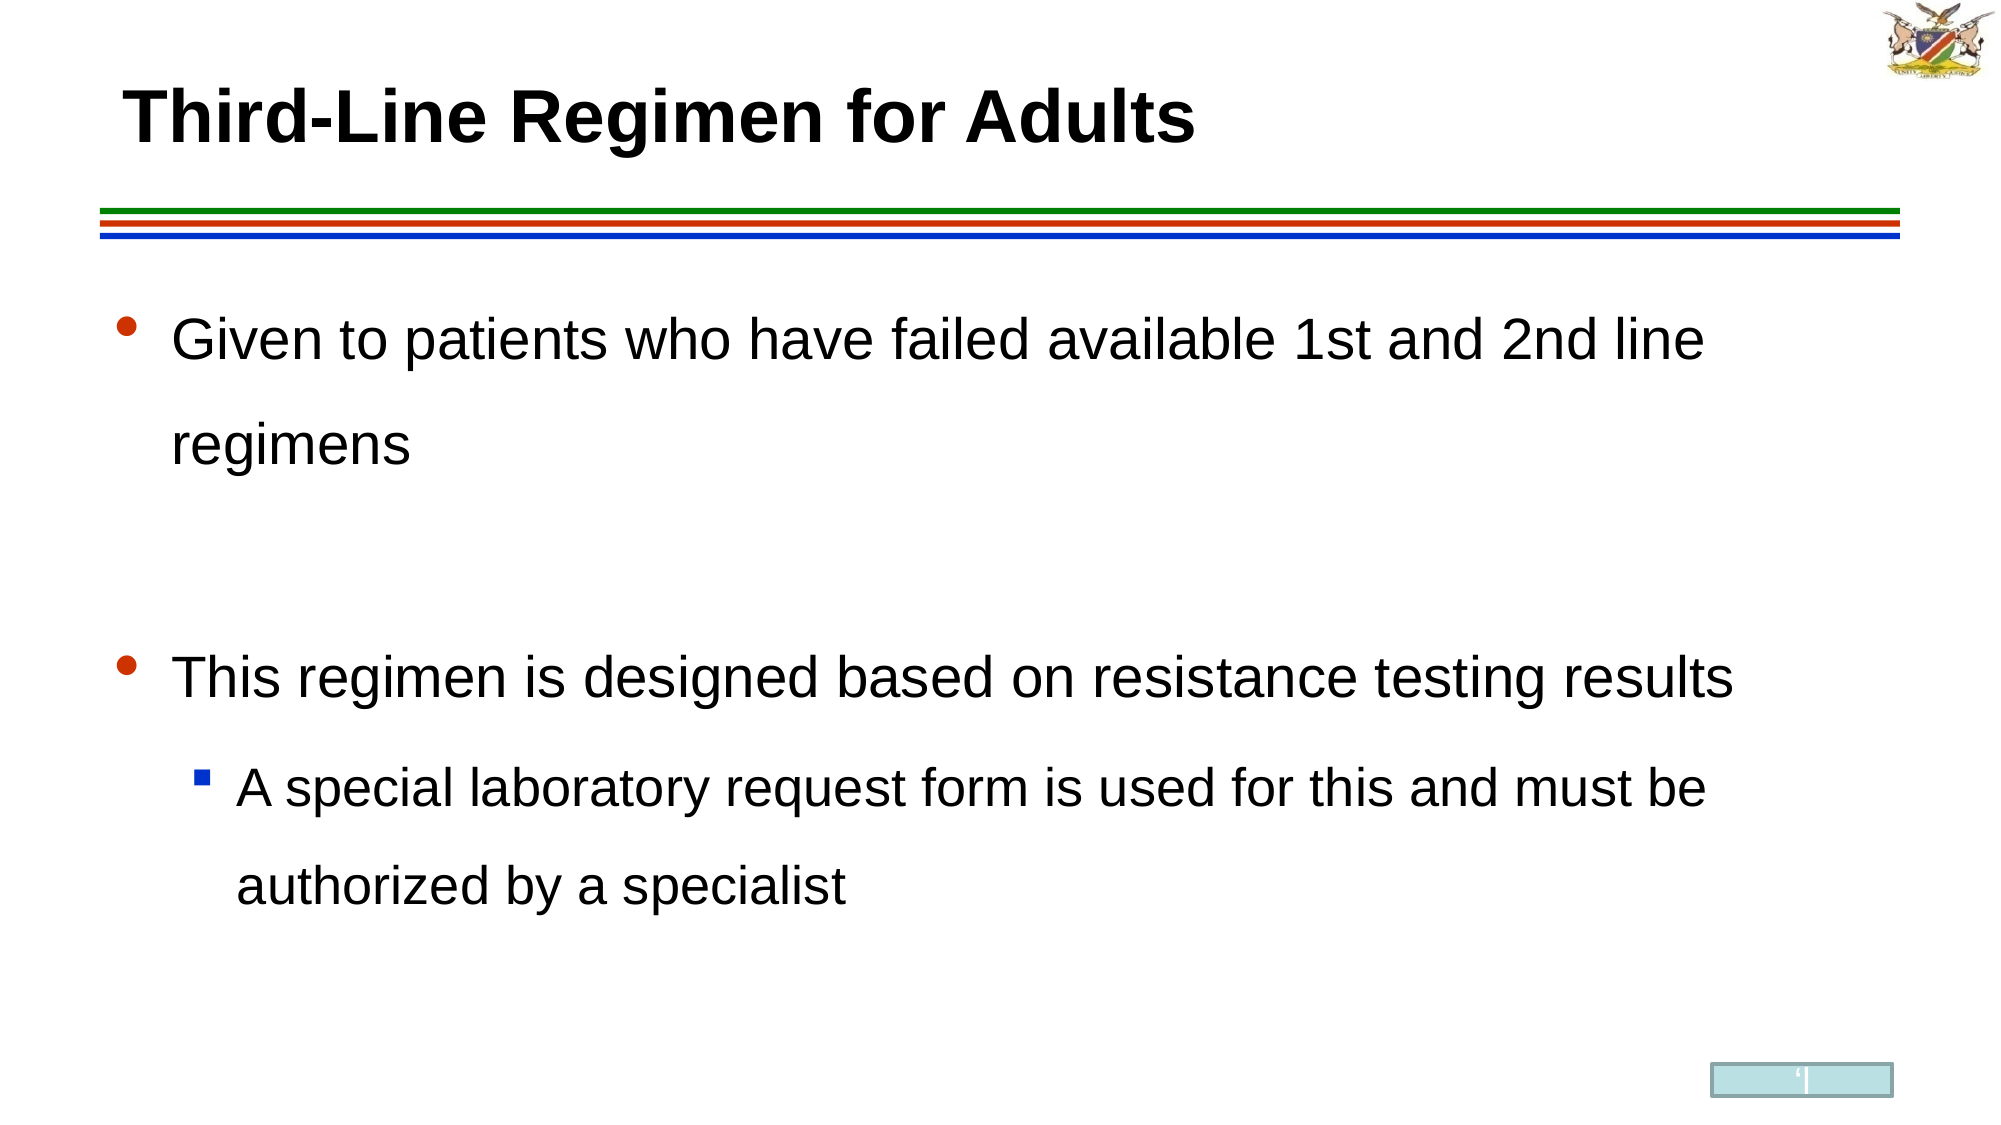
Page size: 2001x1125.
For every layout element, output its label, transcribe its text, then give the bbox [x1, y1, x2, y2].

picture [1872, 0, 2000, 82]
title Third-Line Regimen for Adults [107, 37, 1893, 188]
list Given to patients who have failed available 1st and 2nd line regimens This regimen is designed based on resistance testing results A special laboratory request form is used for this and must be authorized by a specialist [99, 258, 1900, 1025]
text_box ‘l [1710, 1062, 1894, 1098]
